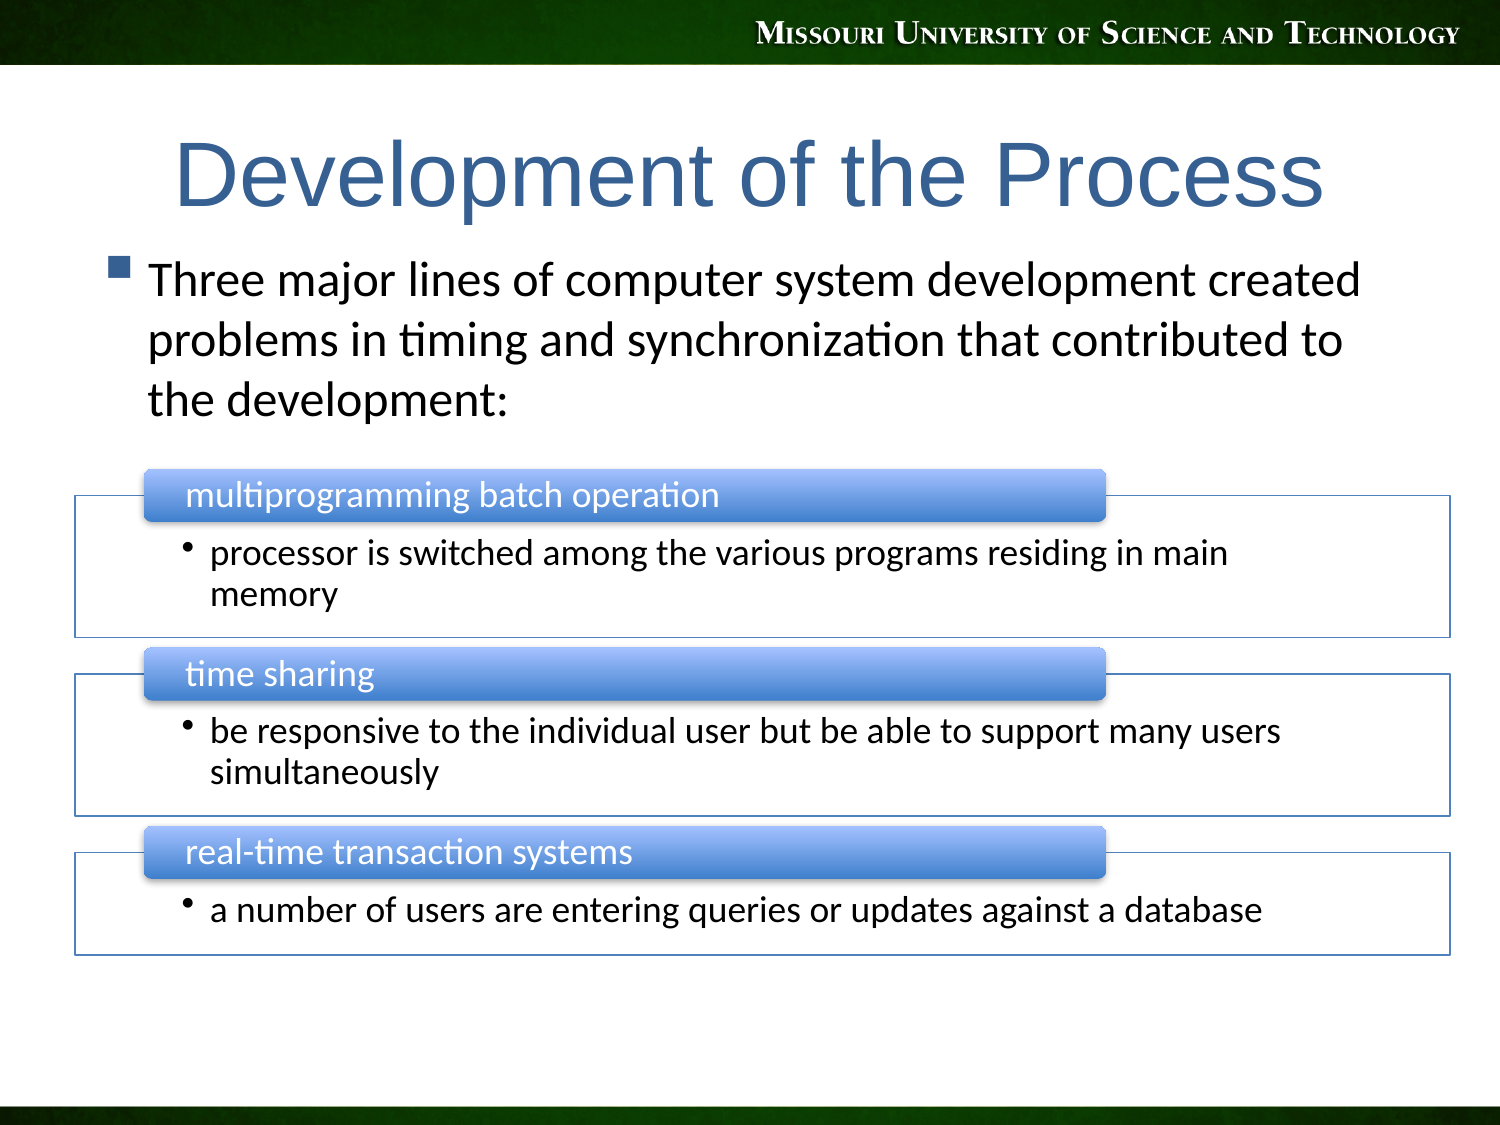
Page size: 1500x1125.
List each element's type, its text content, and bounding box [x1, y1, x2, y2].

picture [0, 0, 1500, 1125]
text_box Three major lines of computer system development created problems in timing and synchronization that contributed to the development: [87, 239, 1425, 462]
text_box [74, 463, 1451, 961]
title Development of the Process [75, 75, 1425, 264]
